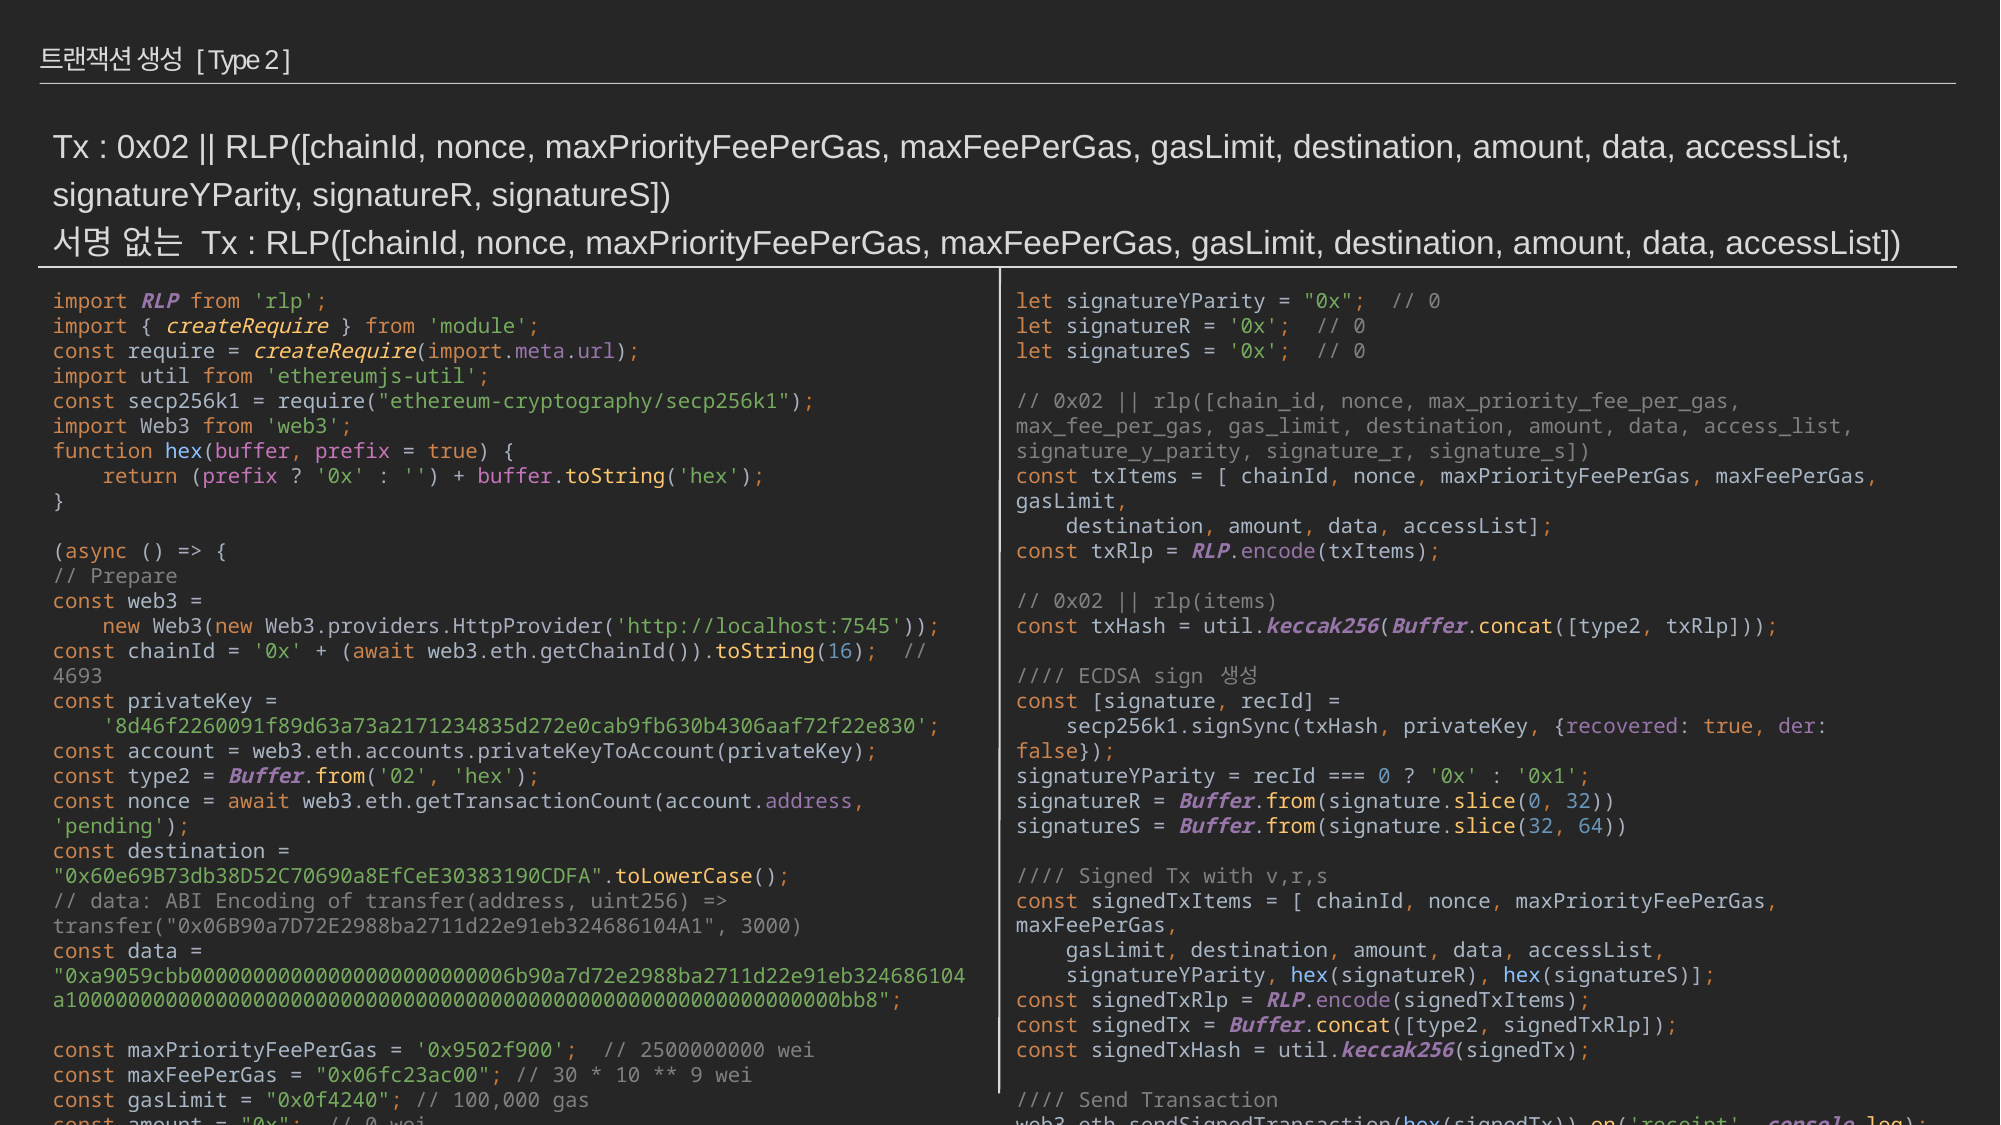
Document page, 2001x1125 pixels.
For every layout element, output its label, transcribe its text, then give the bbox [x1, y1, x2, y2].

title 트랜잭션 생성 [ Type 2 ] [39, 31, 1961, 84]
text_box let signatureYParity = "0x"; // 0 let signatureR = '0x'; // 0 let signatureS = '0x'; // 0 // 0x02 || rlp([chain_id, nonce, max_priority_fee_per_gas, max_fee_per_gas, gas_limit, destination, amount, data, access_list, signature_y_parity, signature_r, signature_s]) const txItems = [ chainId, nonce, maxPriorityFeePerGas, maxFeePerGas, gasLimit, destination, amount, data, accessList]; const txRlp = RLP.encode(txItems); // 0x02 || rlp(items) const txHash = util.keccak256(Buffer.concat([type2, txRlp])); //// ECDSA sign 생성 const [signature, recId] = secp256k1.signSync(txHash, privateKey, {recovered: true, der: false}); signatureYParity = recId === 0 ? '0x' : '0x1'; signatureR = Buffer.from(signature.slice(0, 32)) signatureS = Buffer.from(signature.slice(32, 64)) //// Signed Tx with v,r,s const signedTxItems = [ chainId, nonce, maxPriorityFeePerGas, maxFeePerGas, gasLimit, destination, amount, data, accessList, signatureYParity, hex(signatureR), hex(signatureS)]; const signedTxRlp = RLP.encode(signedTxItems); const signedTx = Buffer.concat([type2, signedTxRlp]); const signedTxHash = util.keccak256(signedTx); //// Send Transaction web3.eth.sendSignedTransaction(hex(signedTx)).on('receipt', console.log); })(); [1000, 280, 1946, 1125]
text_box import RLP from 'rlp'; import { createRequire } from 'module'; const require = createRequire(import.meta.url); import util from 'ethereumjs-util'; const secp256k1 = require("ethereum-cryptography/secp256k1"); import Web3 from 'web3'; function hex(buffer, prefix = true) { return (prefix ? '0x' : '') + buffer.toString('hex'); } (async () => { // Prepare const web3 = new Web3(new Web3.providers.HttpProvider('http://localhost:7545')); const chainId = '0x' + (await web3.eth.getChainId()).toString(16); // 4693 const privateKey = '8d46f2260091f89d63a73a2171234835d272e0cab9fb630b4306aaf72f22e830'; const account = web3.eth.accounts.privateKeyToAccount(privateKey); const type2 = Buffer.from('02', 'hex'); const nonce = await web3.eth.getTransactionCount(account.address, 'pending'); const destination = "0x60e69B73db38D52C70690a8EfCeE30383190CDFA".toLowerCase(); // data: ABI Encoding of transfer(address, uint256) => transfer("0x06B90a7D72E2988ba2711d22e91eb324686104A1", 3000) const data = "0xa9059cbb00000000000000000000000006b90a7d72e2988ba2711d22e91eb324686104a10000000000000000000000000000000000000000000000000000000000000bb8"; const maxPriorityFeePerGas = '0x9502f900'; // 2500000000 wei const maxFeePerGas = "0x06fc23ac00"; // 30 * 10 ** 9 wei const gasLimit = "0x0f4240"; // 100,000 gas const amount = "0x"; // 0 wei const accessList = []; [37, 280, 983, 1125]
text_box Tx : 0x02 || RLP([chainId, nonce, maxPriorityFeePerGas, maxFeePerGas, gasLimit, destination, amount, data, accessList, signatureYParity, signatureR, signatureS]) 서명 없는 Tx : RLP([chainId, nonce, maxPriorityFeePerGas, maxFeePerGas, gasLimit, destination, amount, data, accessList]) [37, 110, 1957, 266]
